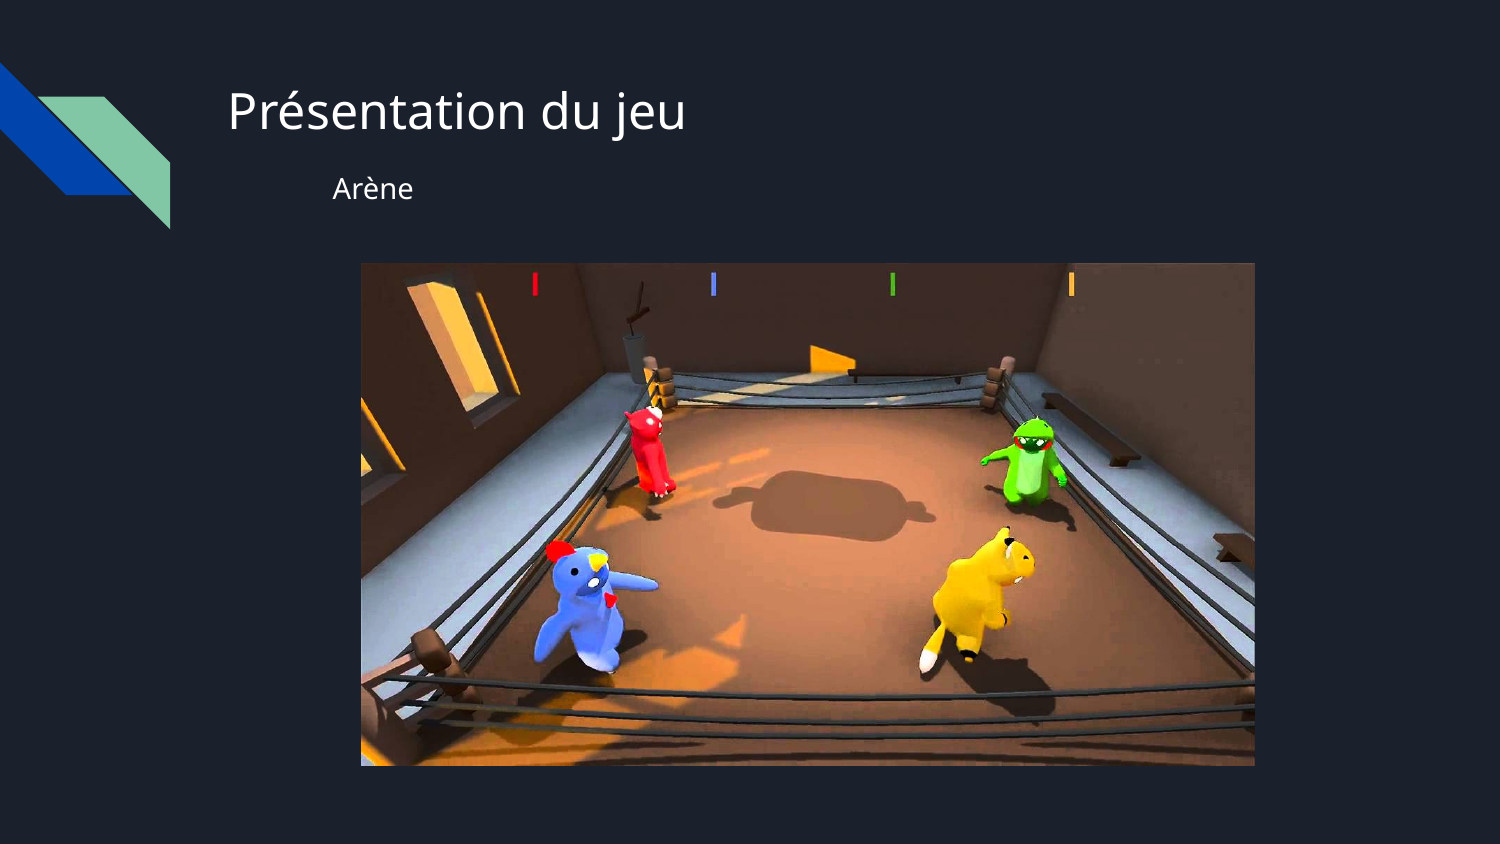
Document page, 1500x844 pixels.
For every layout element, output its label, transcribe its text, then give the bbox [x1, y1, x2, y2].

title Présentation du jeu [212, 64, 1368, 215]
text_box Arène [317, 155, 672, 234]
picture [361, 262, 1256, 766]
